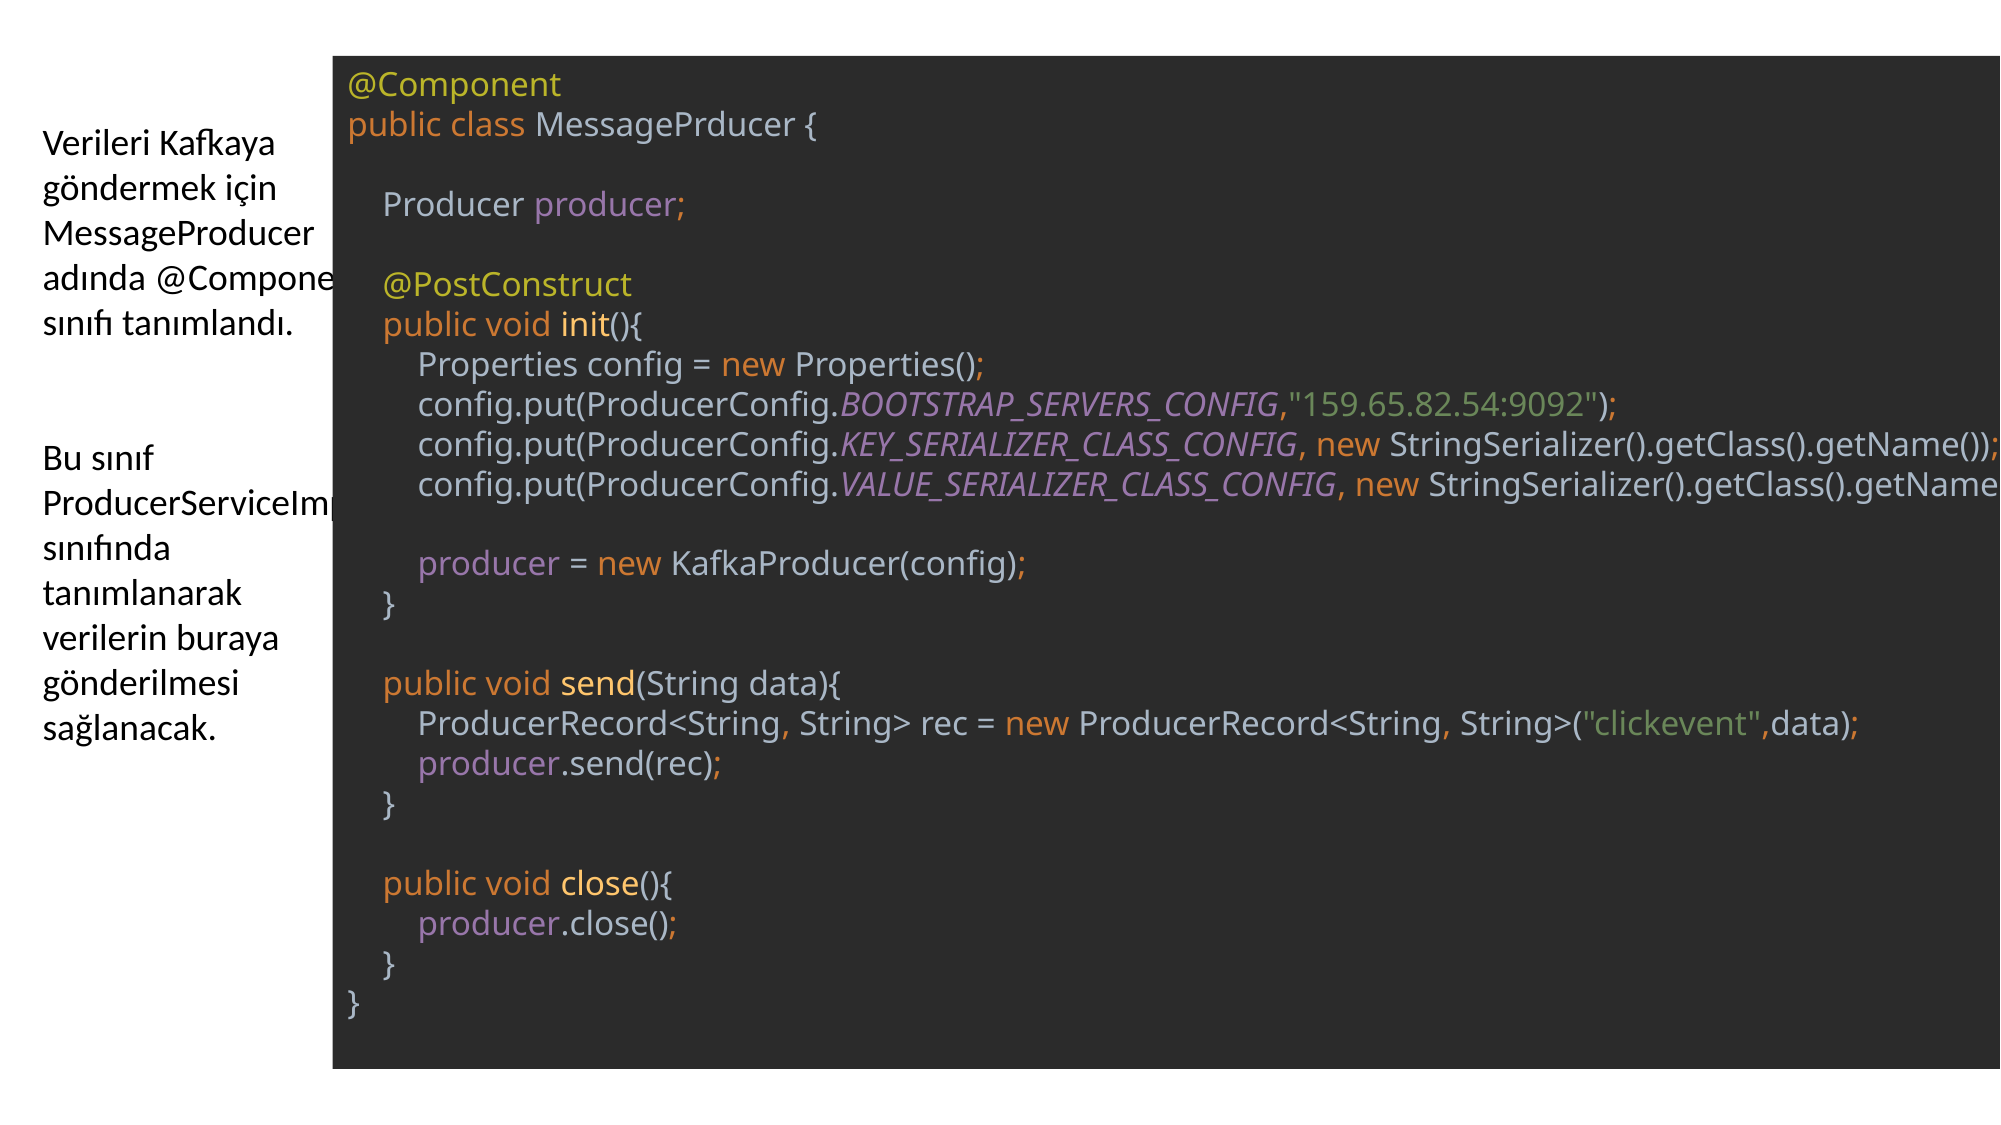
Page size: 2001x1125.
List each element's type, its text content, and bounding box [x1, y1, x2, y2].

text_box @Component public class MessagePrducer { Producer producer; @PostConstruct public void init(){ Properties config = new Properties(); config.put(ProducerConfig.BOOTSTRAP_SERVERS_CONFIG,"159.65.82.54:9092"); config.put(ProducerConfig.KEY_SERIALIZER_CLASS_CONFIG, new StringSerializer().getClass().getName()); config.put(ProducerConfig.VALUE_SERIALIZER_CLASS_CONFIG, new StringSerializer().getClass().getName()); producer = new KafkaProducer(config); } public void send(String data){ ProducerRecord<String, String> rec = new ProducerRecord<String, String>("clickevent",data); producer.send(rec); } public void close(){ producer.close(); } } [332, 55, 2000, 1069]
text_box Verileri Kafkaya göndermek için MessageProducer adında @Component sınıfı tanımlandı. Bu sınıf ProducerServiceImp sınıfında tanımlanarak verilerin buraya gönderilmesi sağlanacak. [27, 110, 332, 756]
